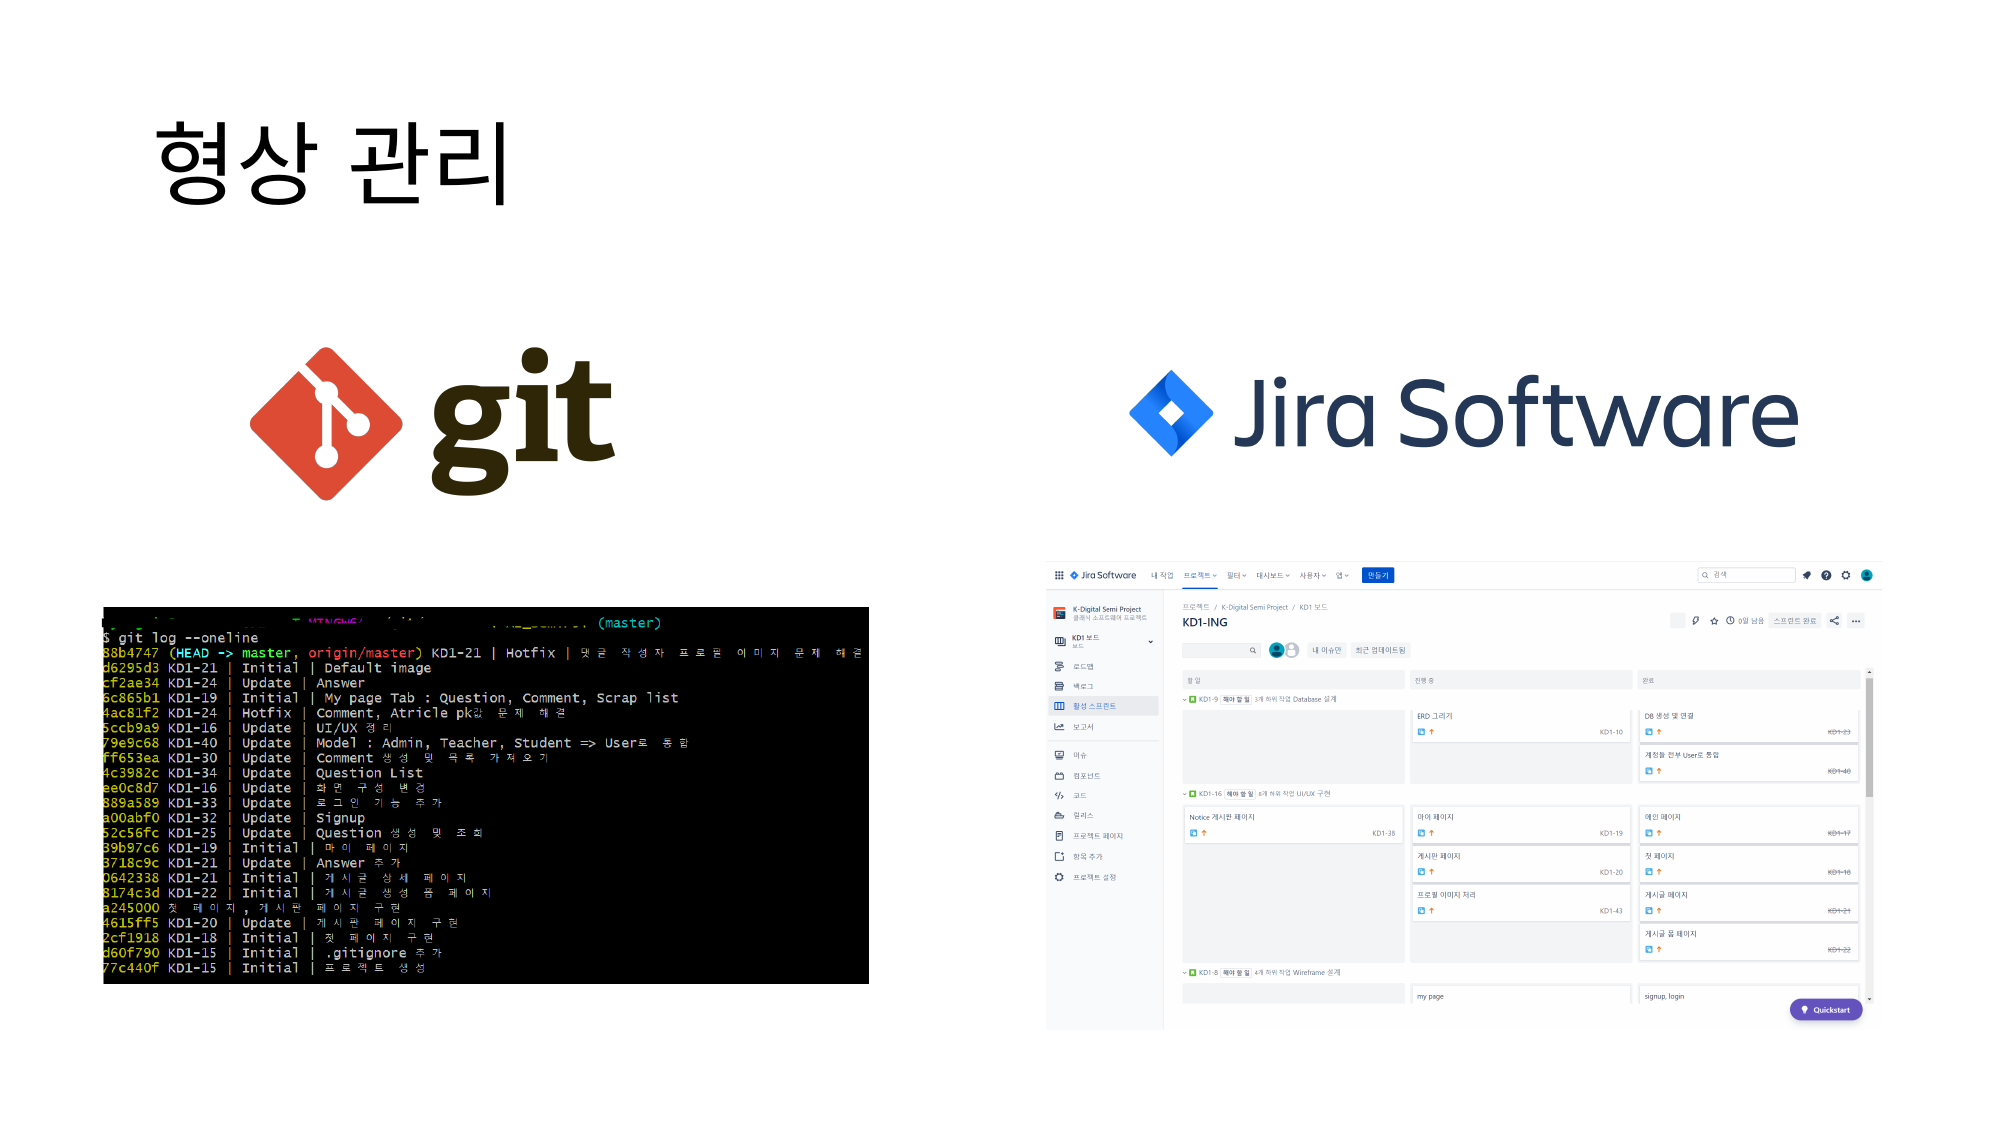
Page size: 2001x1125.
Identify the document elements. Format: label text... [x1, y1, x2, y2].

picture [1029, 123, 1898, 1030]
picture [250, 346, 616, 501]
title 형상 관리 [137, 59, 1863, 278]
picture [101, 607, 869, 984]
